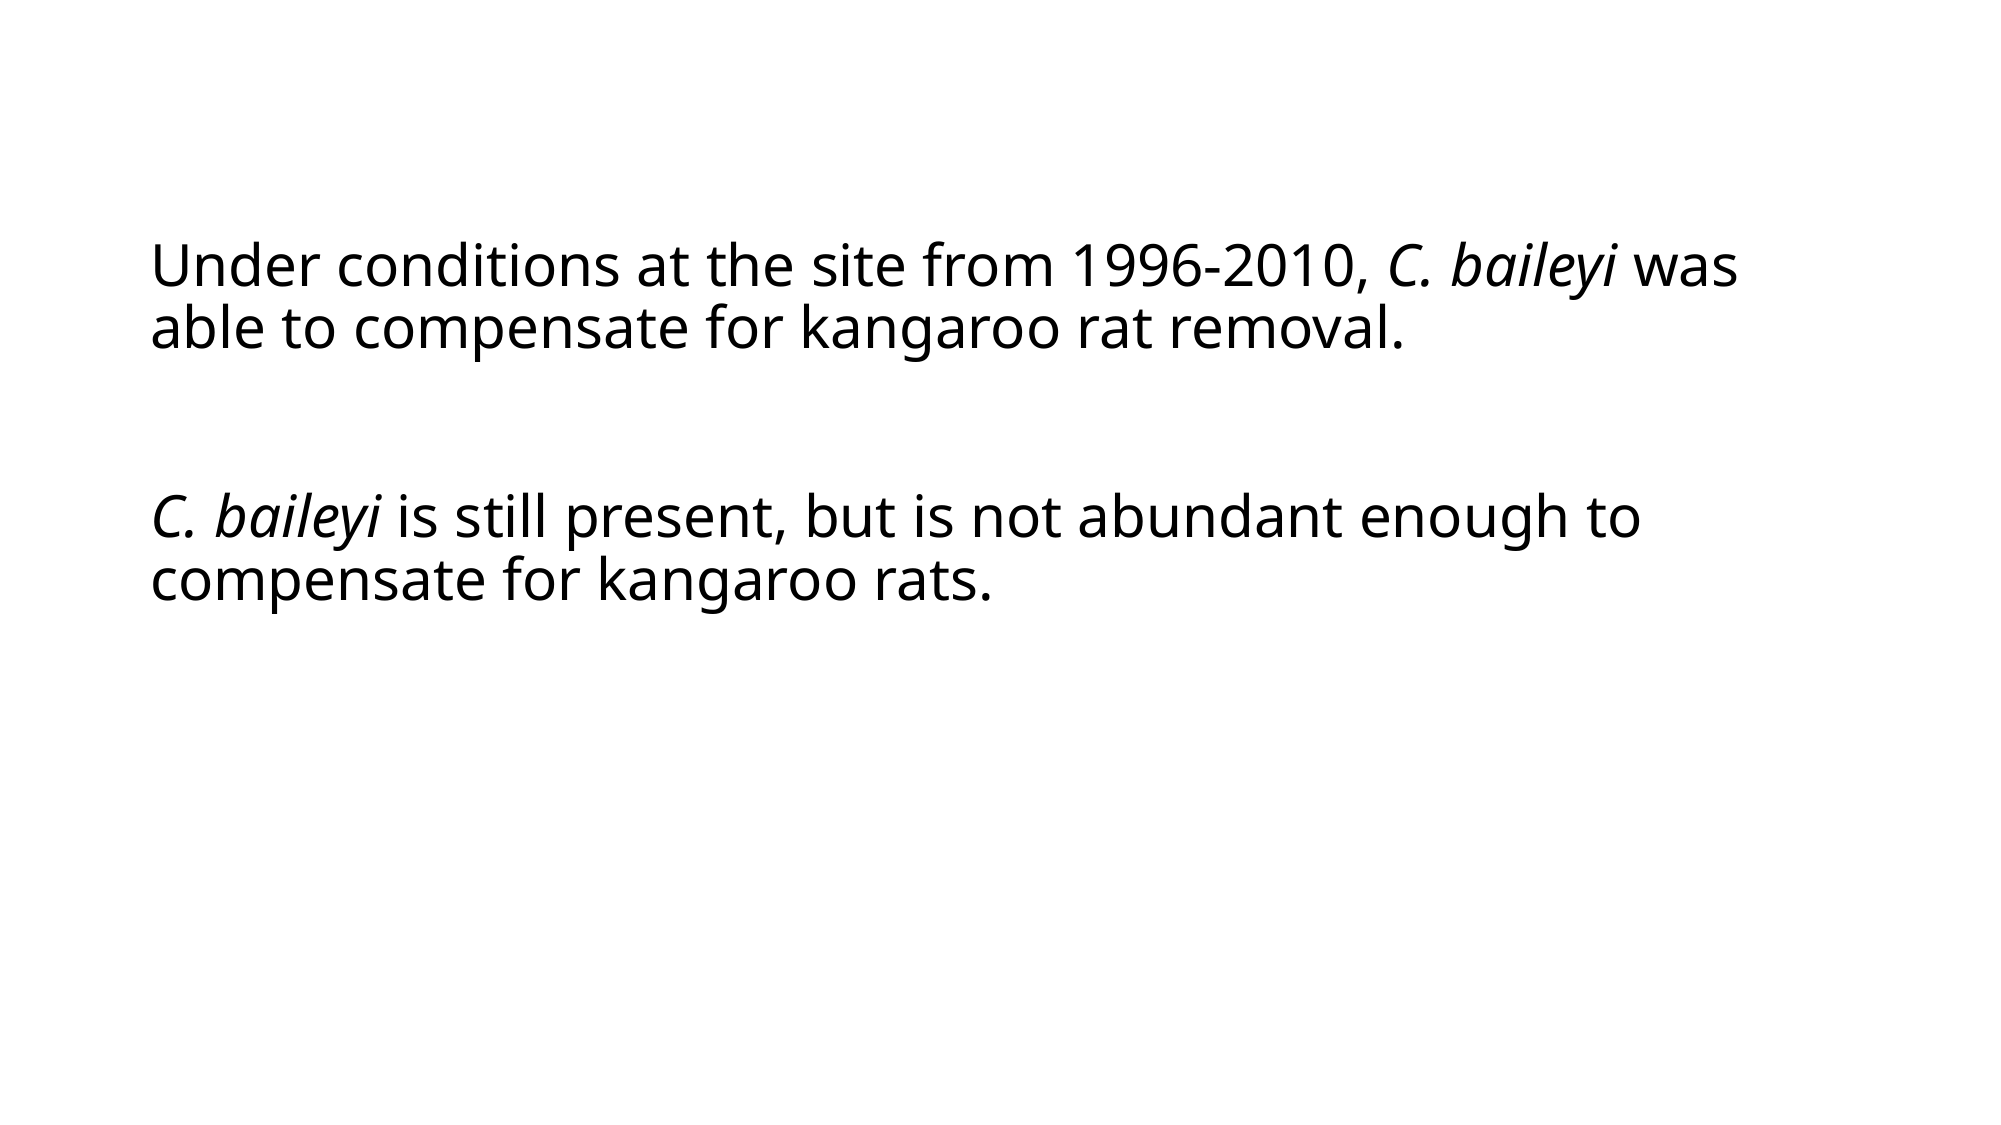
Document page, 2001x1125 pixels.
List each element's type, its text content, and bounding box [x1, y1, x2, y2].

title Under conditions at the site from 1996-2010, C. baileyi was able to compensate for kangaroo rat removal. C. baileyi is still present, but is not abundant enough to compensate for kangaroo rats. Under present conditions, additional factors limit C. baileyi and prevent compensation. [135, 140, 1885, 960]
